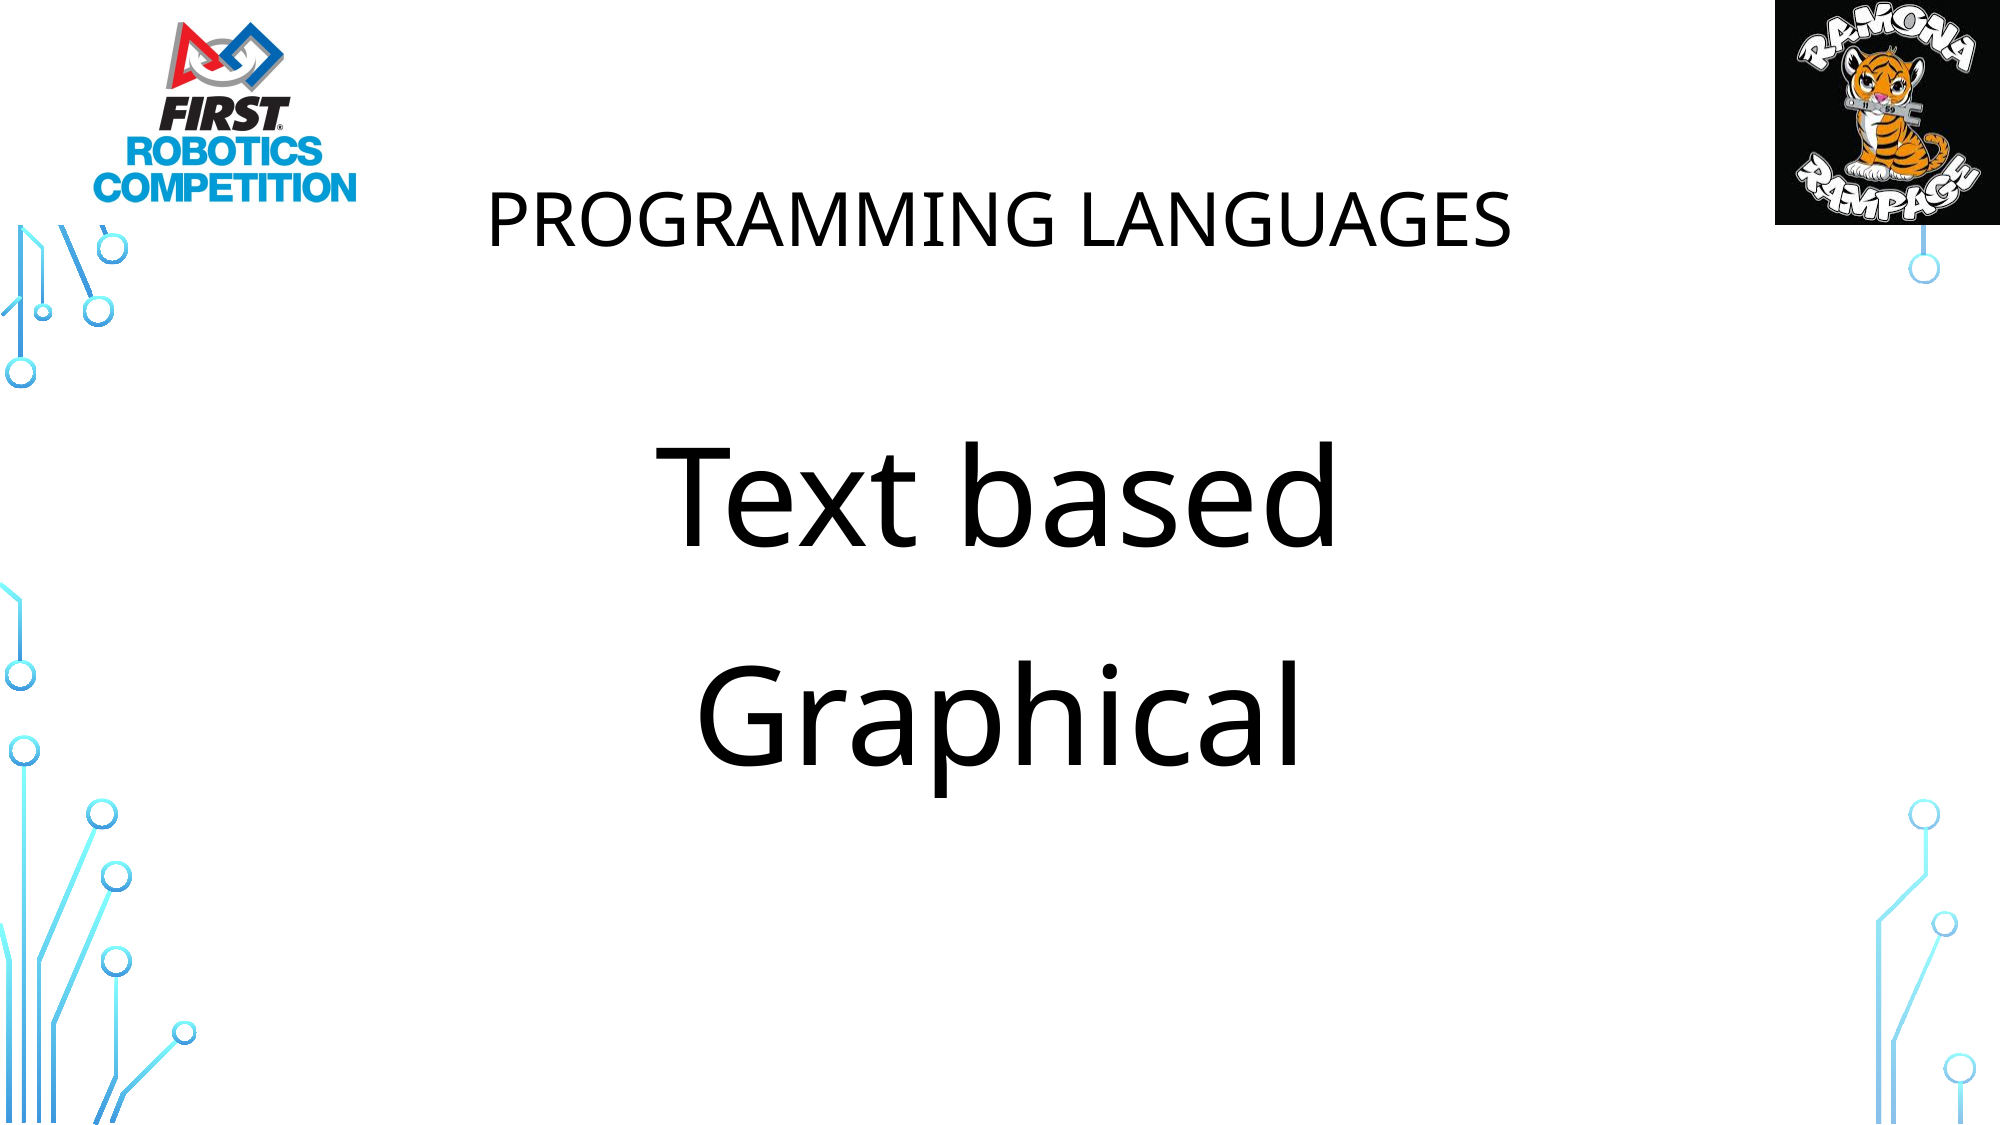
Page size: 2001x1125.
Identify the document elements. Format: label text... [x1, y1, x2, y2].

picture [1774, 0, 2000, 226]
list Text based Graphical [187, 369, 1813, 950]
title programming Languages [187, 101, 1813, 344]
picture [0, 0, 451, 226]
